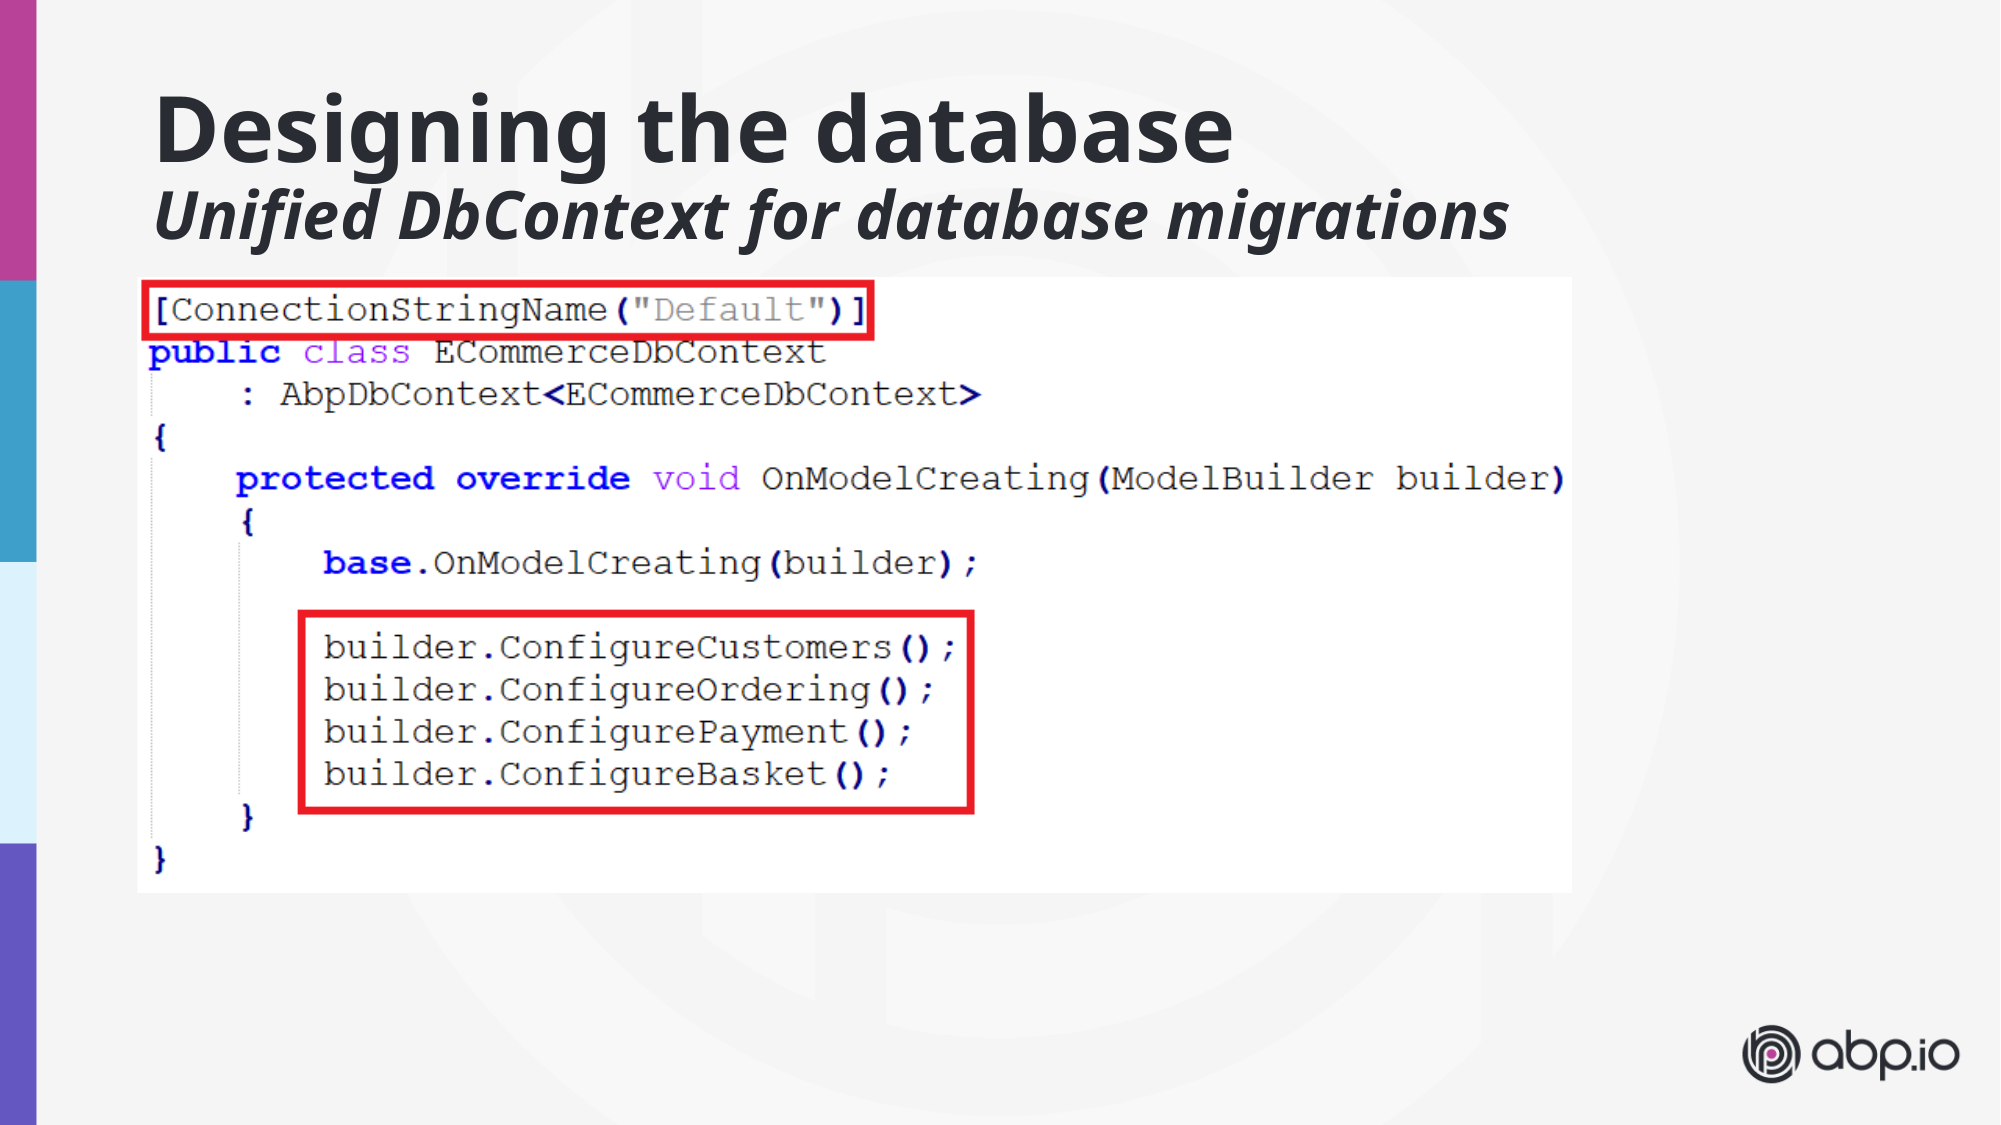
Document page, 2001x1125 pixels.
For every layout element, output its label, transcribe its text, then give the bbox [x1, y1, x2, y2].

picture [0, 0, 2001, 1125]
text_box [137, 277, 1572, 893]
title Designing the database Unified DbContext for database migrations [137, 59, 1863, 278]
